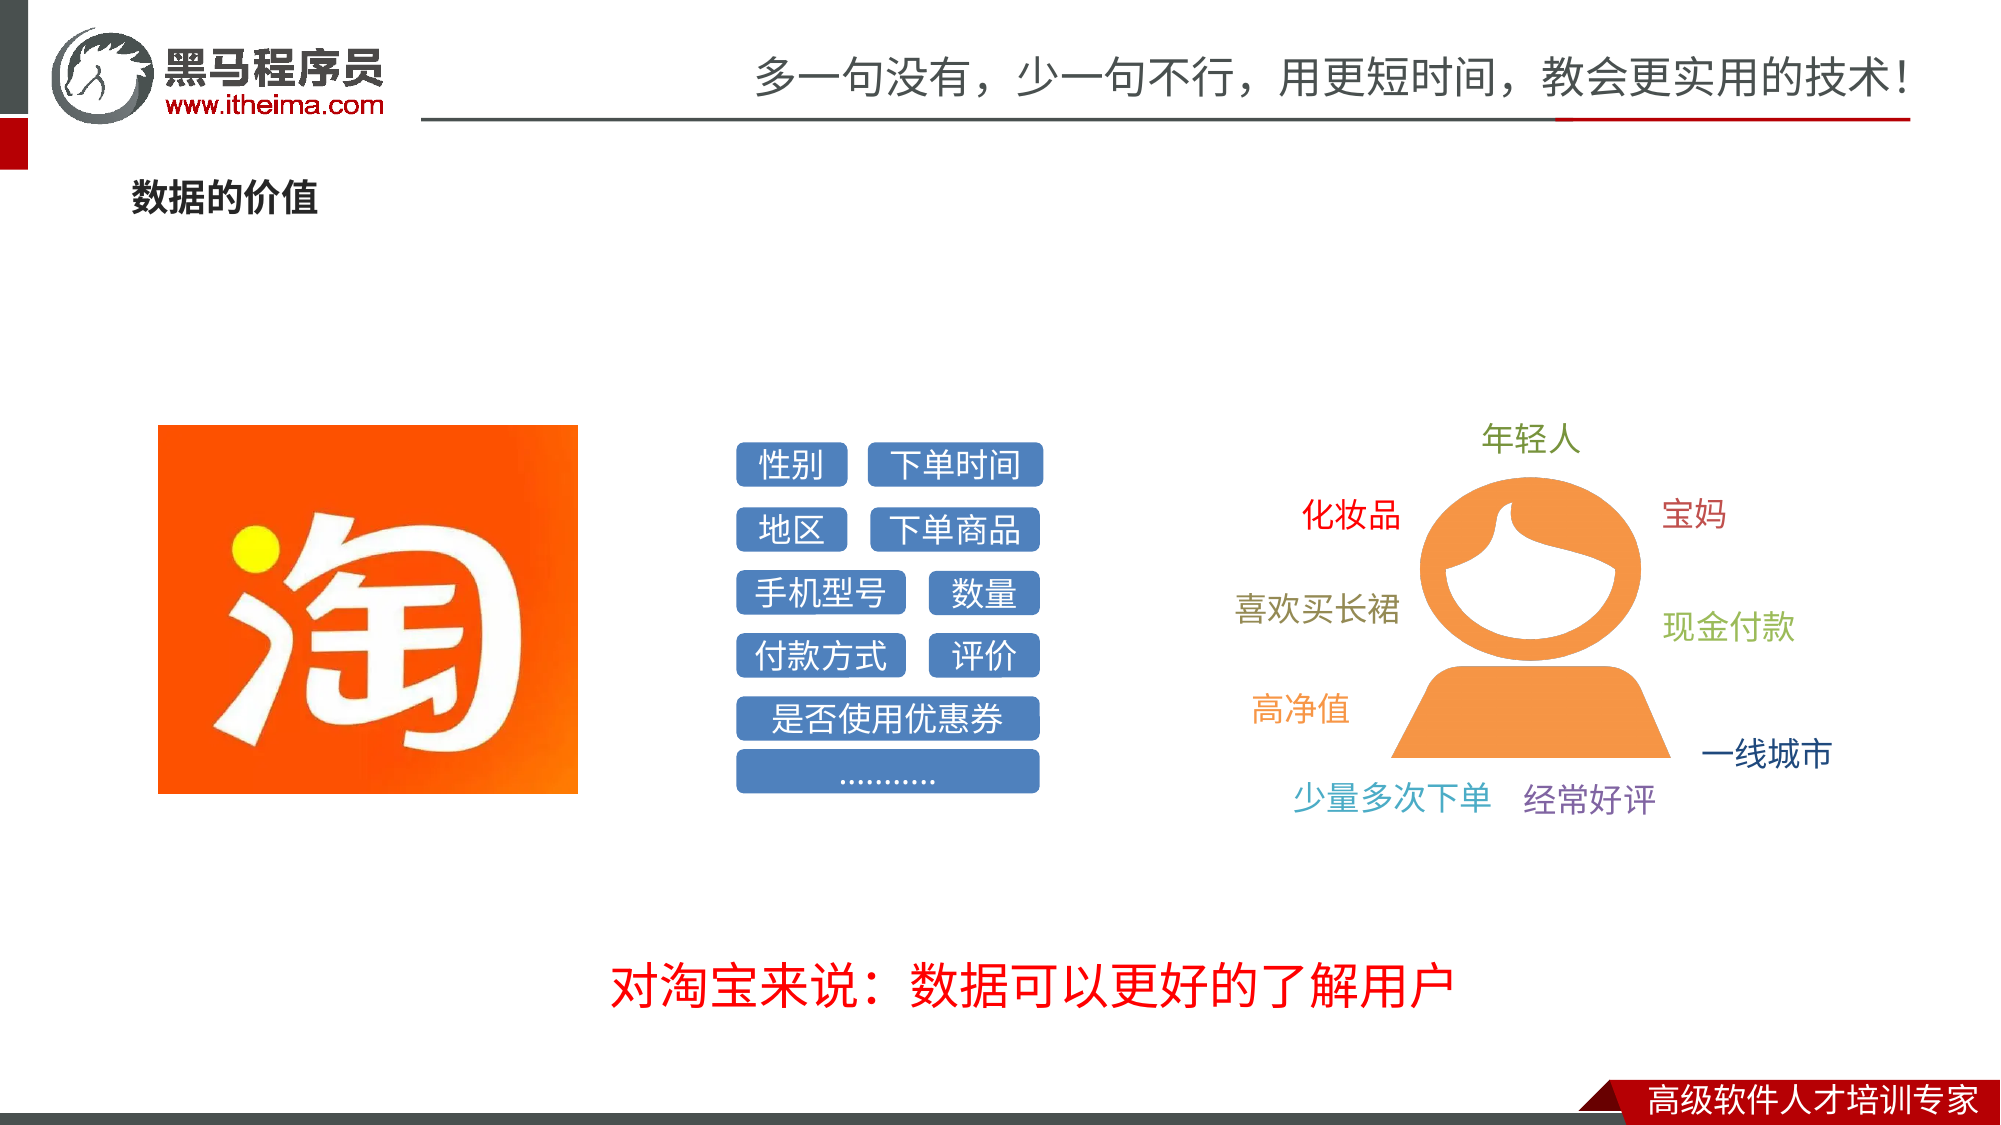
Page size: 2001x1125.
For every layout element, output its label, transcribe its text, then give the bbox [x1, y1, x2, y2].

list 数据的价值 [116, 154, 1872, 239]
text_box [736, 442, 1044, 794]
picture [50, 26, 384, 125]
text_box 对淘宝来说：数据可以更好的了解用户 [594, 947, 1475, 1022]
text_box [1219, 409, 1850, 828]
picture [158, 425, 578, 794]
